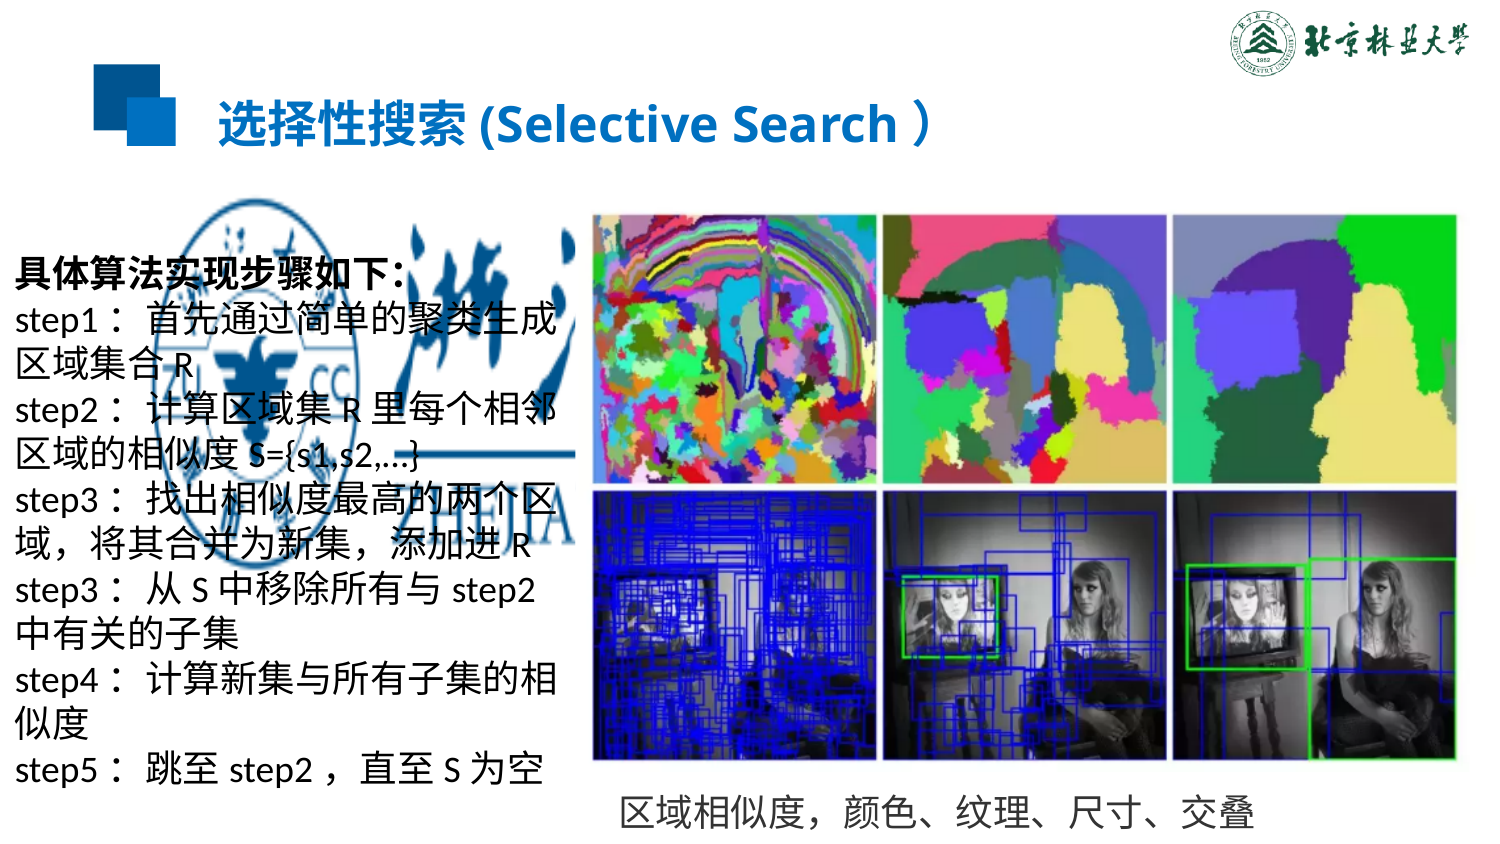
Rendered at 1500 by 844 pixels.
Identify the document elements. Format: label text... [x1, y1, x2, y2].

text_box 具体算法实现步骤如下： step1：首先通过简单的聚类生成区域集合R step2：计算区域集R里每个相邻区域的相似度S={s1,s2,…} step3：找出相似度最高的两个区域，将其合并为新集，添加进R step3：从S中移除所有与step2中有关的子集 step4：计算新集与所有子集的相似度 step5：跳至step2，直至S为空 [0, 242, 585, 798]
text_box 区域相似度，颜色、纹理、尺寸、交叠 [603, 781, 1354, 842]
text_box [93, 64, 176, 147]
picture [0, 0, 1500, 844]
title 选择性搜索(Selective Search） [202, 44, 1397, 208]
